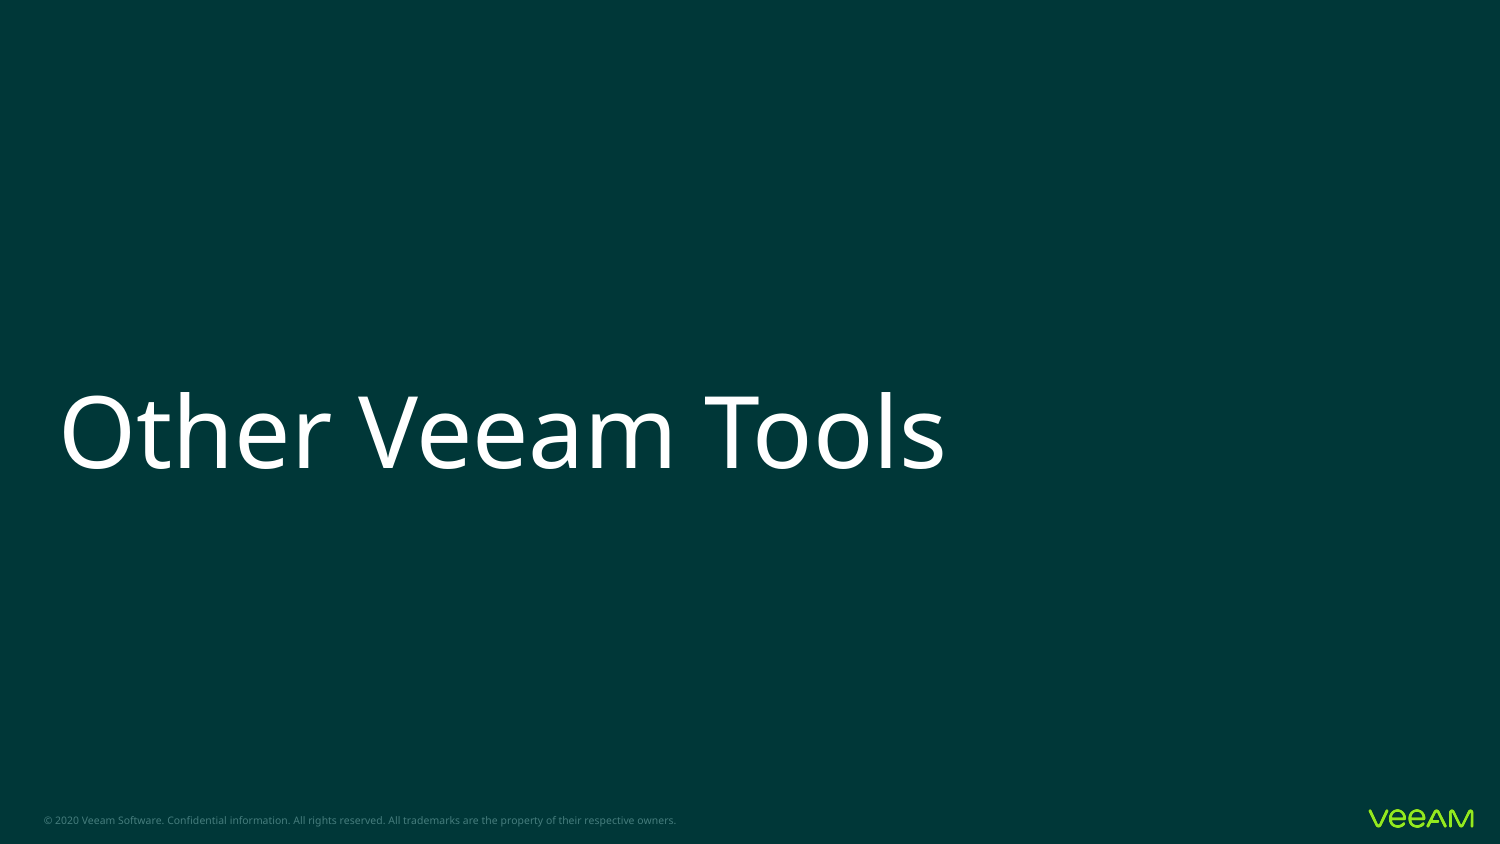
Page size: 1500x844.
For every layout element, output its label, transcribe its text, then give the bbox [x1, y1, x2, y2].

list Other Veeam Tools [59, 360, 1439, 497]
picture [1368, 809, 1474, 828]
